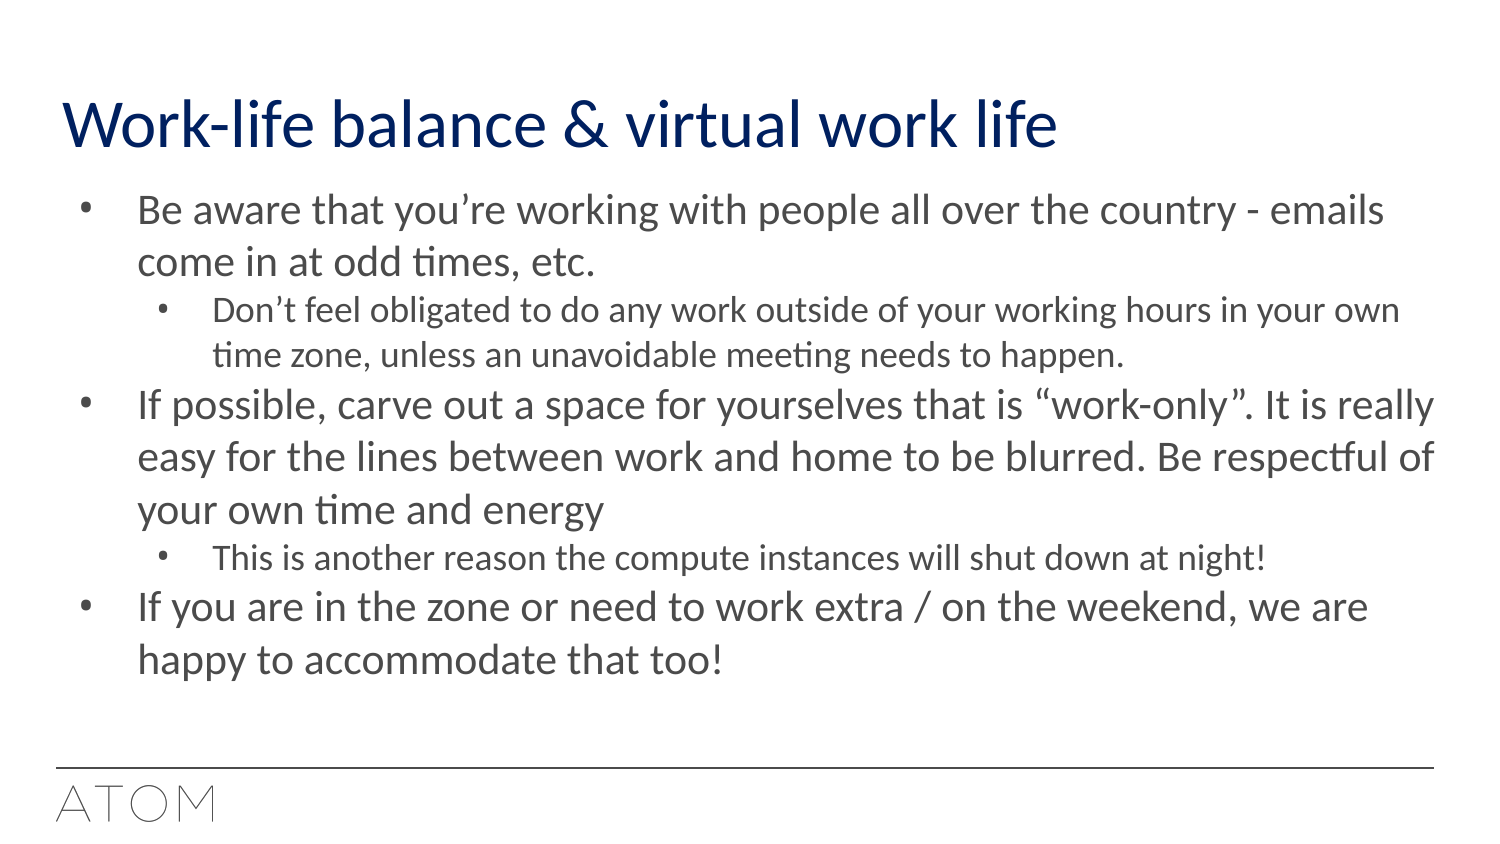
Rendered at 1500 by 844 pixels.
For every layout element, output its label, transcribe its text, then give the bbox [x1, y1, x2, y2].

list Be aware that you’re working with people all over the country - emails come in at odd times, etc. Don’t feel obligated to do any work outside of your working hours in your own time zone, unless an unavoidable meeting needs to happen. If possible, carve out a space for yourselves that is “work-only”. It is really easy for the lines between work and home to be blurred. Be respectful of your own time and energy This is another reason the compute instances will shut down at night! If you are in the zone or need to work extra / on the weekend, we are happy to accommodate that too! [51, 174, 1449, 736]
picture [56, 785, 213, 822]
title Work-life balance & virtual work life [51, 78, 1449, 173]
